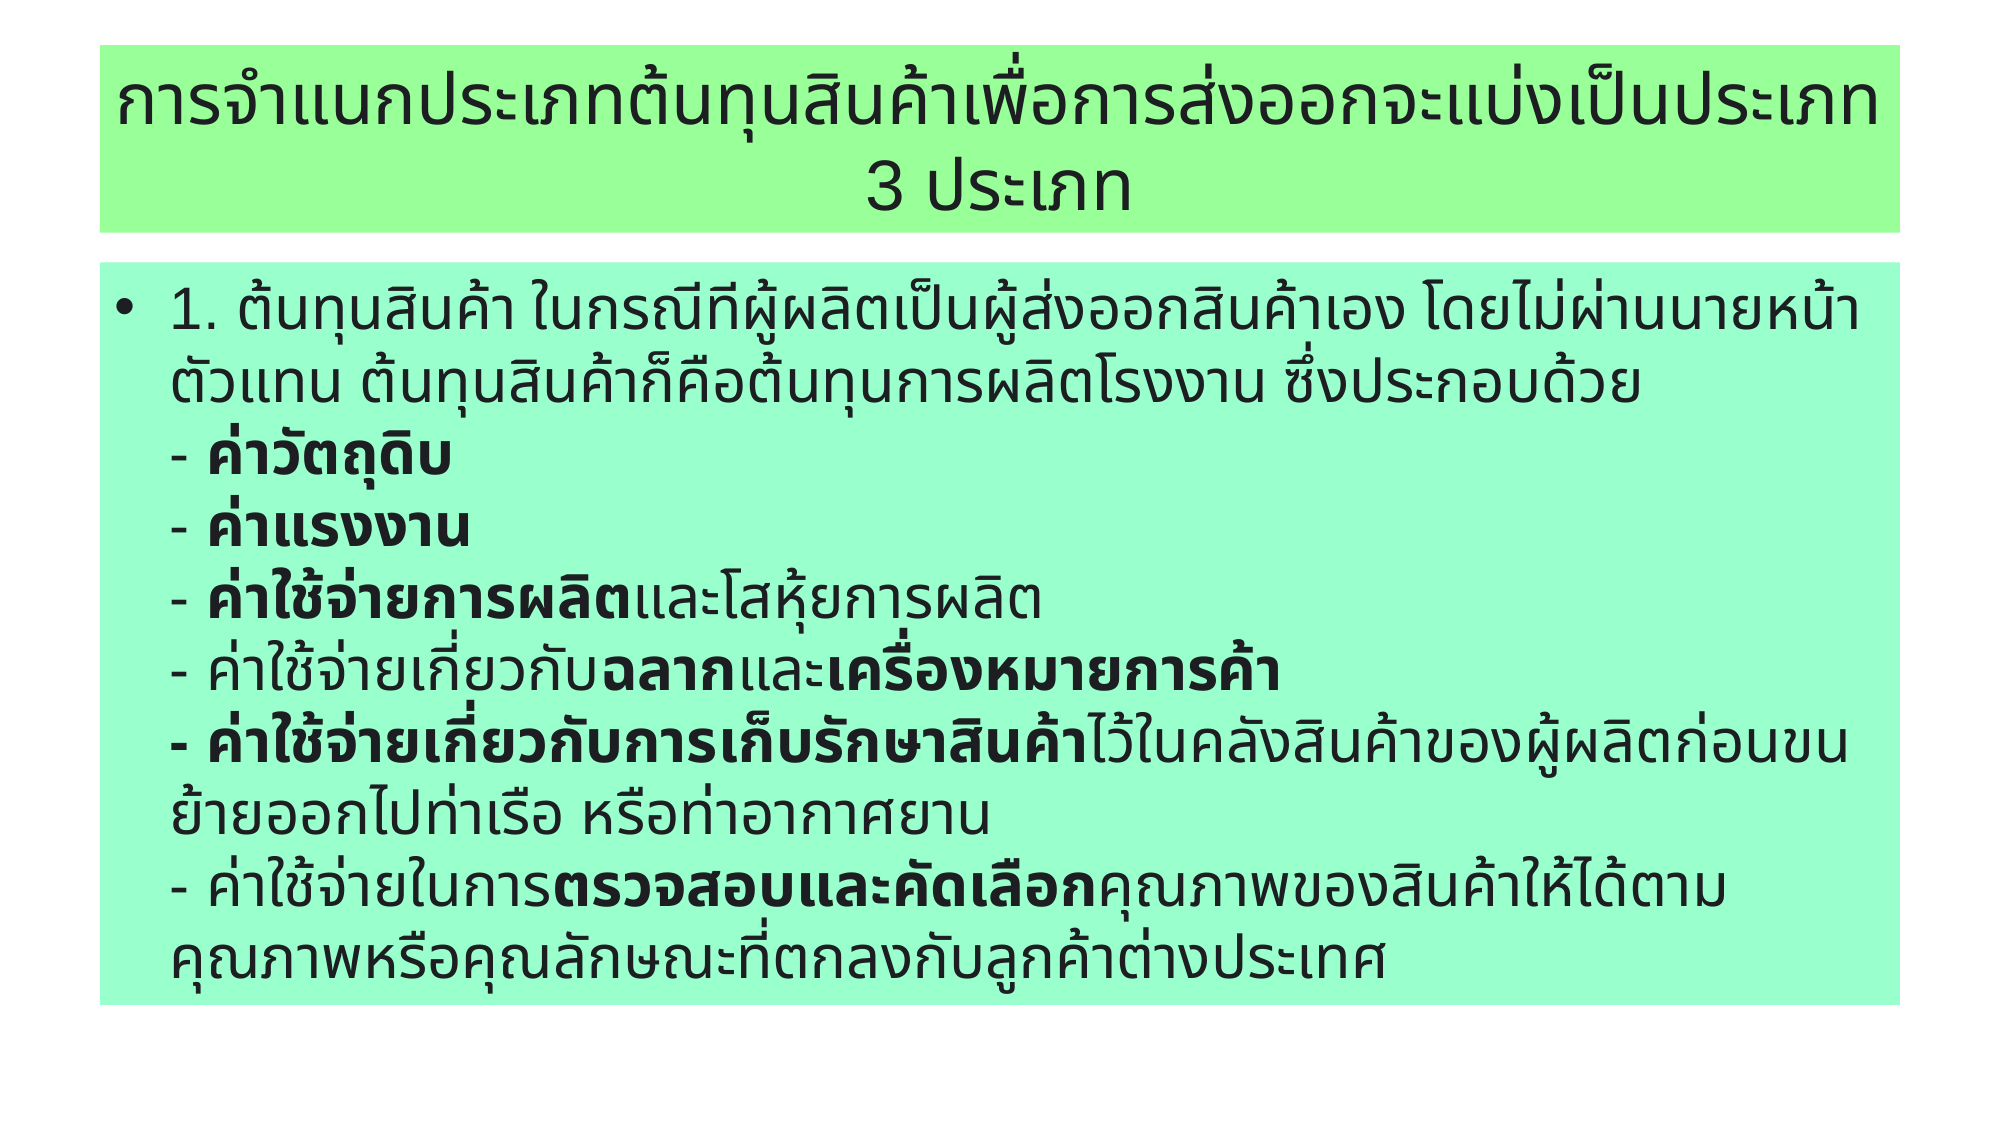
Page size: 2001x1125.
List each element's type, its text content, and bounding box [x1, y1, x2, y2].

list 1. ต้นทุนสินค้า ในกรณีทีผู้ผลิตเป็นผู้ส่งออกสินค้าเอง โดยไม่ผ่านนายหน้าตัวแทน ต้นทุนสินค้าก็คือต้นทุนการผลิตโรงงาน ซึ่งประกอบด้วย - ค่าวัตถุดิบ - ค่าแรงงาน - ค่าใช้จ่ายการผลิตและโสหุ้ยการผลิต - ค่าใช้จ่ายเกี่ยวกับฉลากและเครื่องหมายการค้า - ค่าใช้จ่ายเกี่ยวกับการเก็บรักษาสินค้าไว้ในคลังสินค้าของผู้ผลิตก่อนขนย้ายออกไปท่าเรือ หรือท่าอากาศยาน - ค่าใช้จ่ายในการตรวจสอบและคัดเลือกคุณภาพของสินค้าให้ได้ตามคุณภาพหรือคุณลักษณะที่ตกลงกับลูกค้าต่างประเทศ [99, 262, 1900, 1005]
title การจำแนกประเภทต้นทุนสินค้าเพื่อการส่งออกจะแบ่งเป็นประเภท 3 ประเภท [99, 45, 1900, 233]
